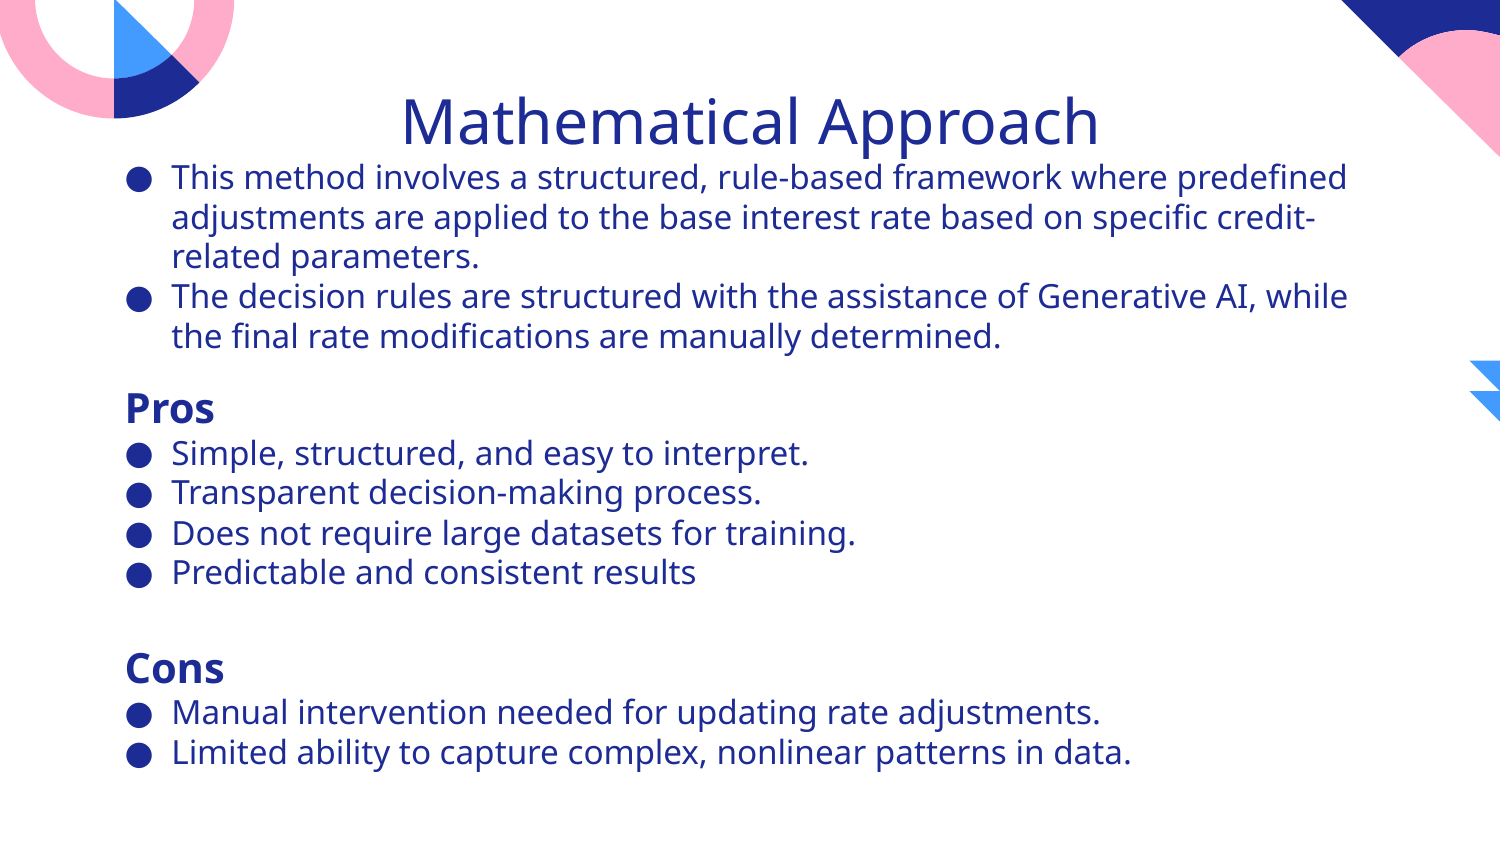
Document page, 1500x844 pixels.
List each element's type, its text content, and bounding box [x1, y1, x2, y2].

list This method involves a structured, rule-based framework where predefined adjustments are applied to the base interest rate based on specific credit-related parameters. The decision rules are structured with the assistance of Generative AI, while the final rate modifications are manually determined. [109, 183, 1391, 353]
text_box Pros Simple, structured, and easy to interpret. Transparent decision-making process. Does not require large datasets for training. Predictable and consistent results Cons Manual intervention needed for updating rate adjustments. Limited ability to capture complex, nonlinear patterns in data. [109, 353, 1391, 787]
title Mathematical Approach [118, 72, 1385, 167]
